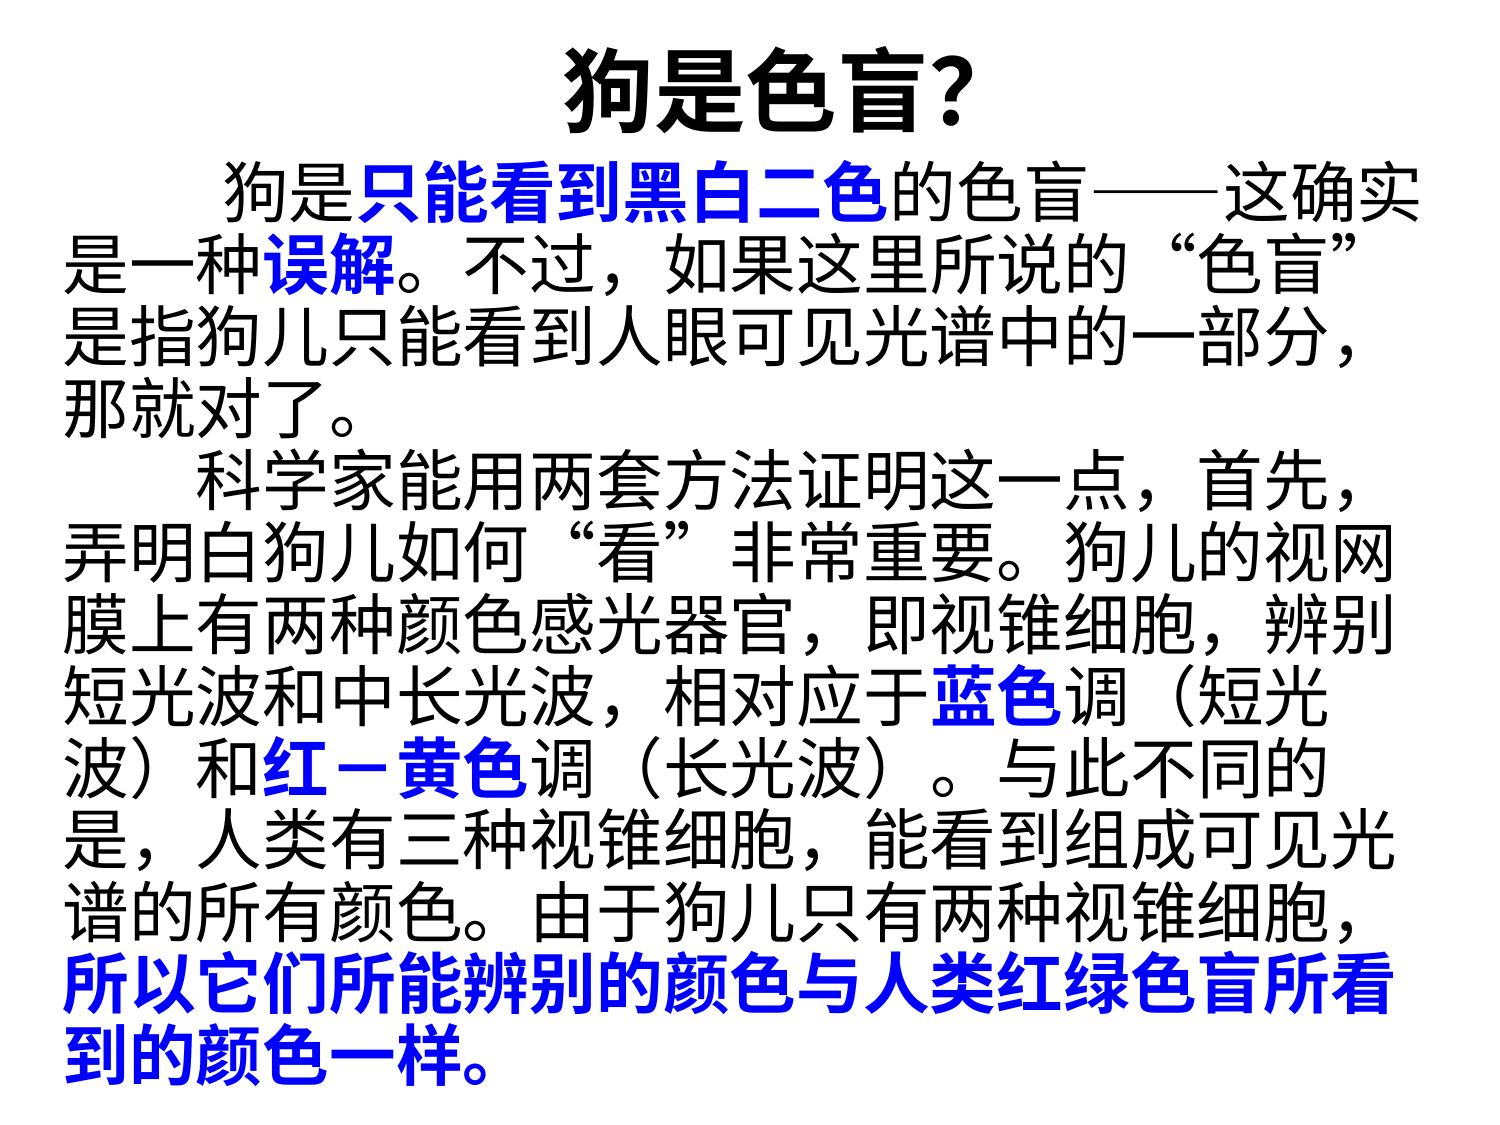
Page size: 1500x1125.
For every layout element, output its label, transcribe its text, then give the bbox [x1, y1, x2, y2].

text_box 狗是色盲？ [547, 26, 1037, 152]
list 狗是只能看到黑白二色的色盲——这确实是一种误解。不过，如果这里所说的“色盲”是指狗儿只能看到人眼可见光谱中的一部分，那就对了。 科学家能用两套方法证明这一点，首先，弄明白狗儿如何“看”非常重要。狗儿的视网膜上有两种颜色感光器官，即视锥细胞，辨别短光波和中长光波，相对应于蓝色调（短光波）和红－黄色调（长光波）。与此不同的是，人类有三种视锥细胞，能看到组成可见光谱的所有颜色。由于狗儿只有两种视锥细胞，所以它们所能辨别的颜色与人类红绿色盲所看到的颜色一样。 [47, 152, 1454, 783]
